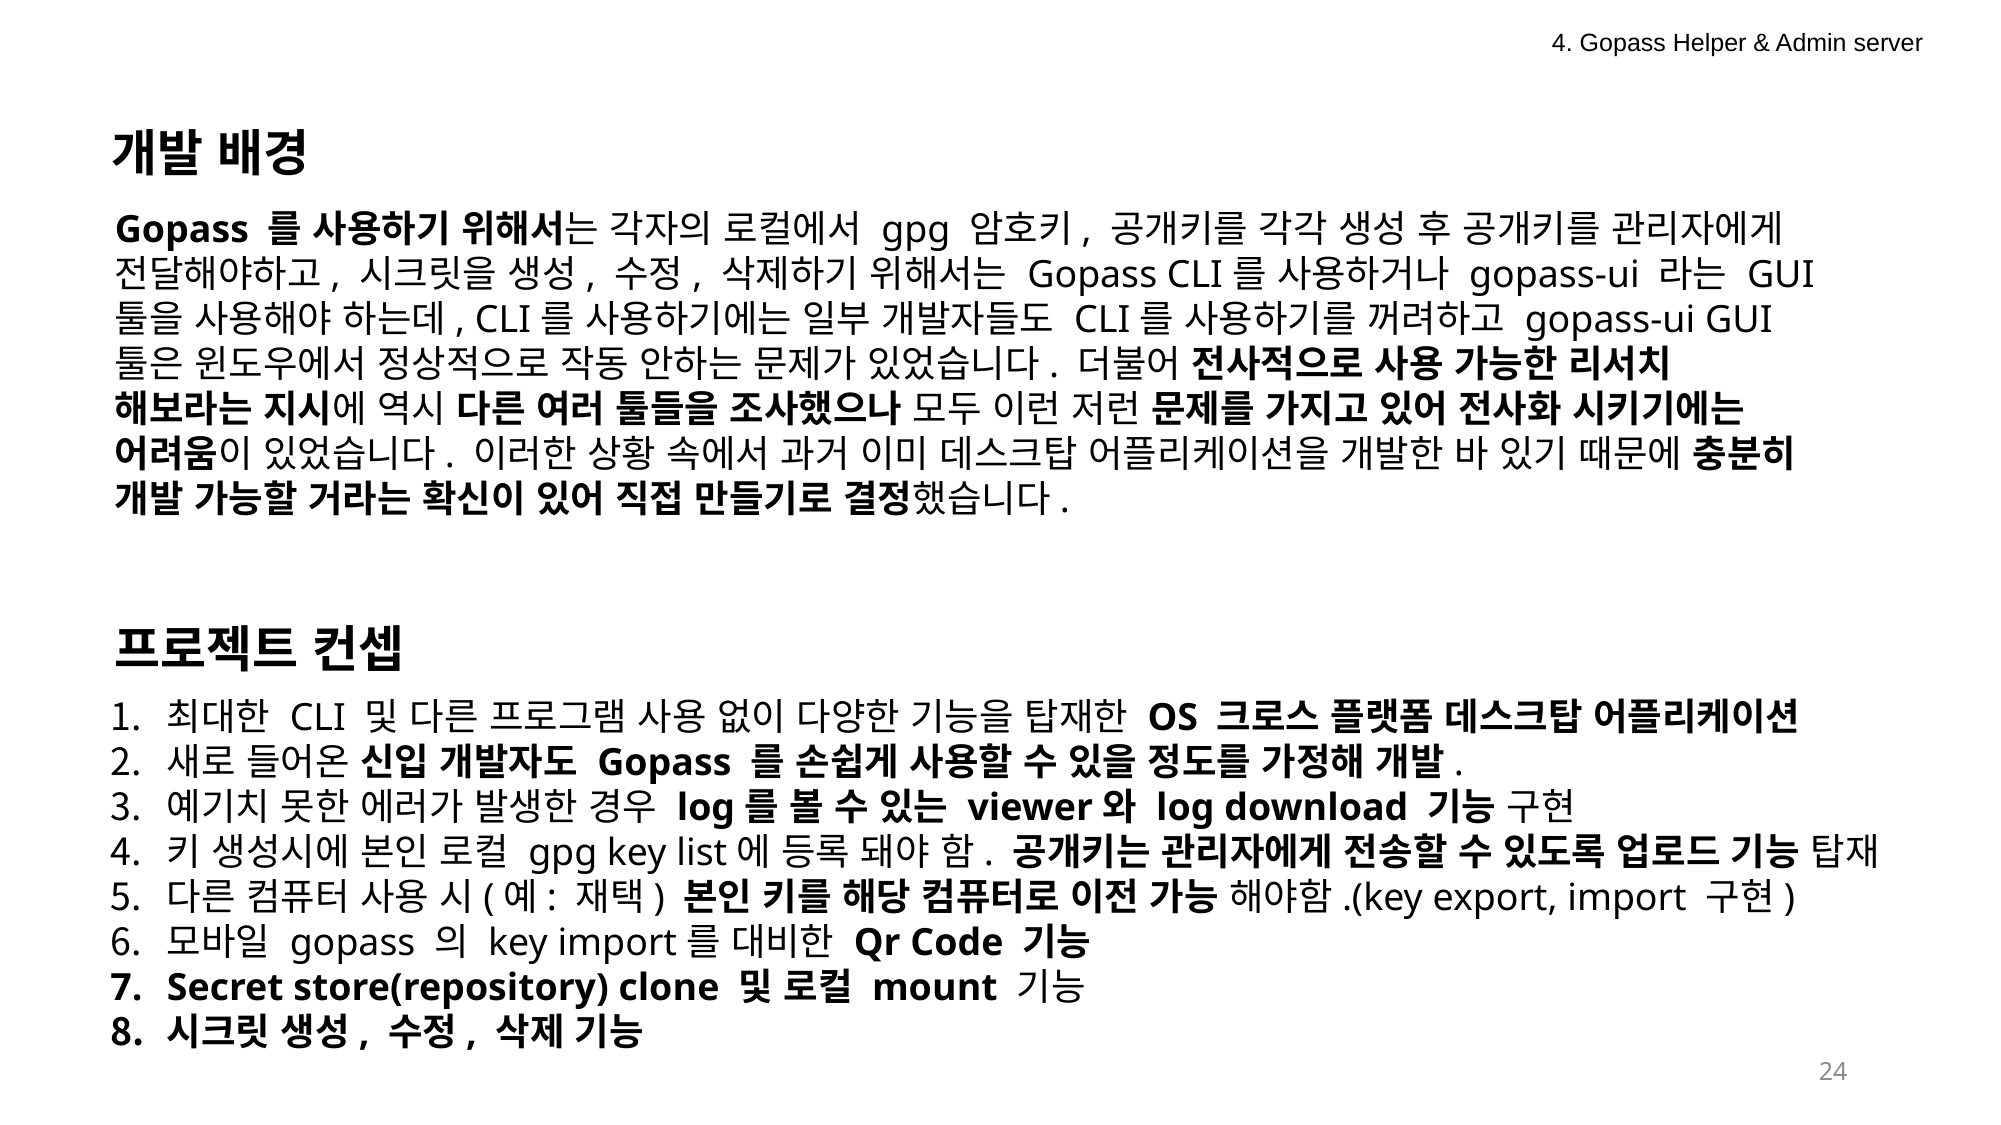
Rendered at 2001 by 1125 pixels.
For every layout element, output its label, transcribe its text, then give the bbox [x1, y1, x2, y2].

text_box 4. Gopass Helper & Admin server [1537, 18, 2000, 64]
text_box 프로젝트 컨셉 [99, 610, 636, 686]
text_box 개발 배경 [97, 113, 634, 189]
text_box 최대한 CLI 및 다른 프로그램 사용 없이 다양한 기능을 탑재한 OS 크로스 플랫폼 데스크탑 어플리케이션 새로 들어온 신입 개발자도 Gopass 를 손쉽게 사용할 수 있을 정도를 가정해 개발. 예기치 못한 에러가 발생한 경우 log를 볼 수 있는 viewer와 log download 기능 구현 키 생성시에 본인 로컬 gpg key list에 등록 돼야 함. 공개키는 관리자에게 전송할 수 있도록 업로드 기능 탑재 다른 컴퓨터 사용 시(예: 재택) 본인 키를 해당 컴퓨터로 이전 가능 해야함.(key export, import 구현) 모바일 gopass 의 key import를 대비한 Qr Code 기능 Secret store(repository) clone 및 로컬 mount 기능 시크릿 생성, 수정, 삭제 기능 [95, 686, 2000, 1061]
text_box Gopass 를 사용하기 위해서는 각자의 로컬에서 gpg 암호키, 공개키를 각각 생성 후 공개키를 관리자에게 전달해야하고, 시크릿을 생성, 수정, 삭제하기 위해서는 Gopass CLI를 사용하거나 gopass-ui 라는 GUI 툴을 사용해야 하는데, CLI를 사용하기에는 일부 개발자들도 CLI를 사용하기를 꺼려하고 gopass-ui GUI 툴은 윈도우에서 정상적으로 작동 안하는 문제가 있었습니다. 더불어 전사적으로 사용 가능한 리서치 해보라는 지시에 역시 다른 여러 툴들을 조사했으나 모두 이런 저런 문제를 가지고 있어 전사화 시키기에는 어려움이 있었습니다. 이러한 상황 속에서 과거 이미 데스크탑 어플리케이션을 개발한 바 있기 때문에 충분히 개발 가능할 거라는 확신이 있어 직접 만들기로 결정했습니다. [99, 197, 1830, 528]
slide_number 24 [1412, 1042, 1863, 1103]
